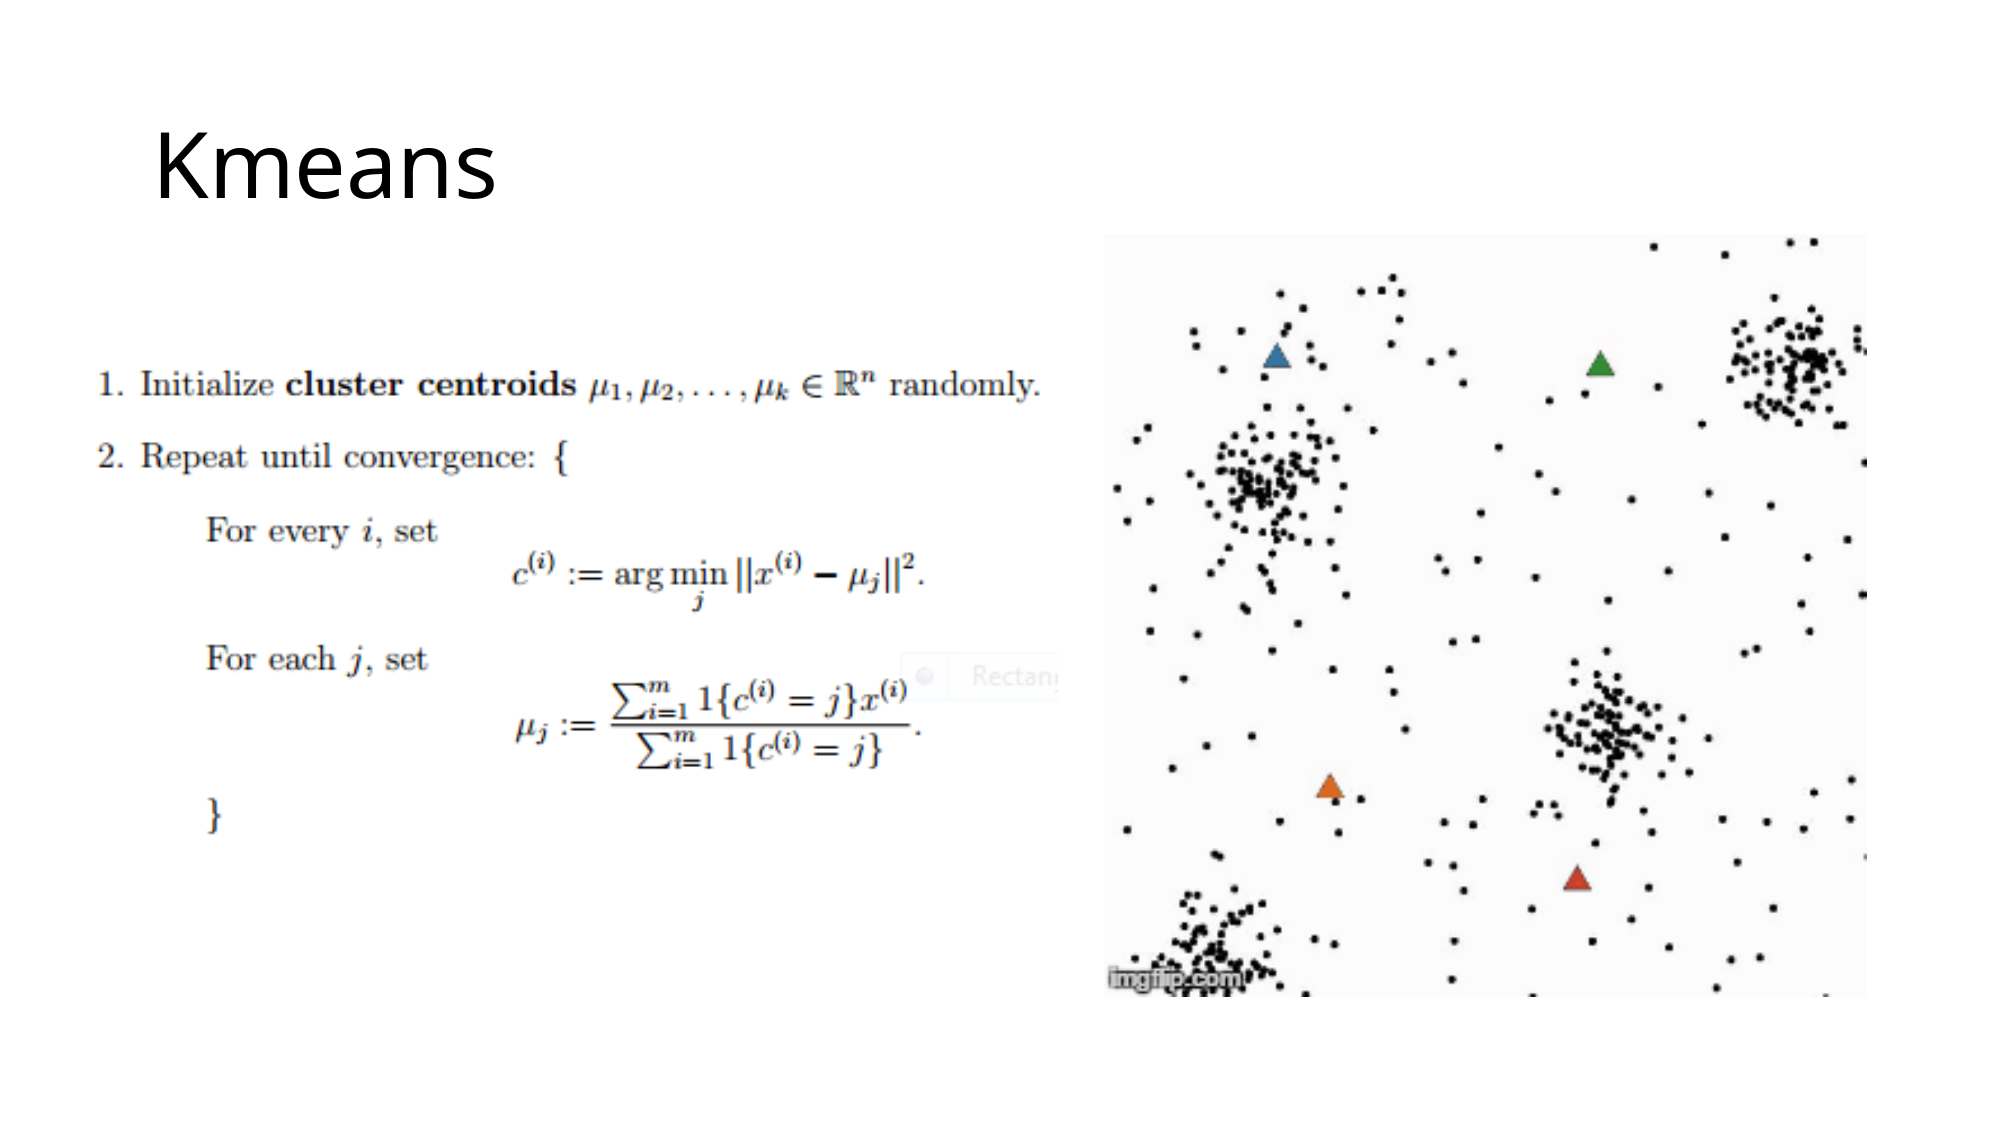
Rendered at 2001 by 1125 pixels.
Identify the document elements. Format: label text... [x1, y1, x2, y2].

picture [1104, 234, 1867, 997]
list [89, 342, 1058, 857]
title Kmeans [137, 59, 1863, 278]
